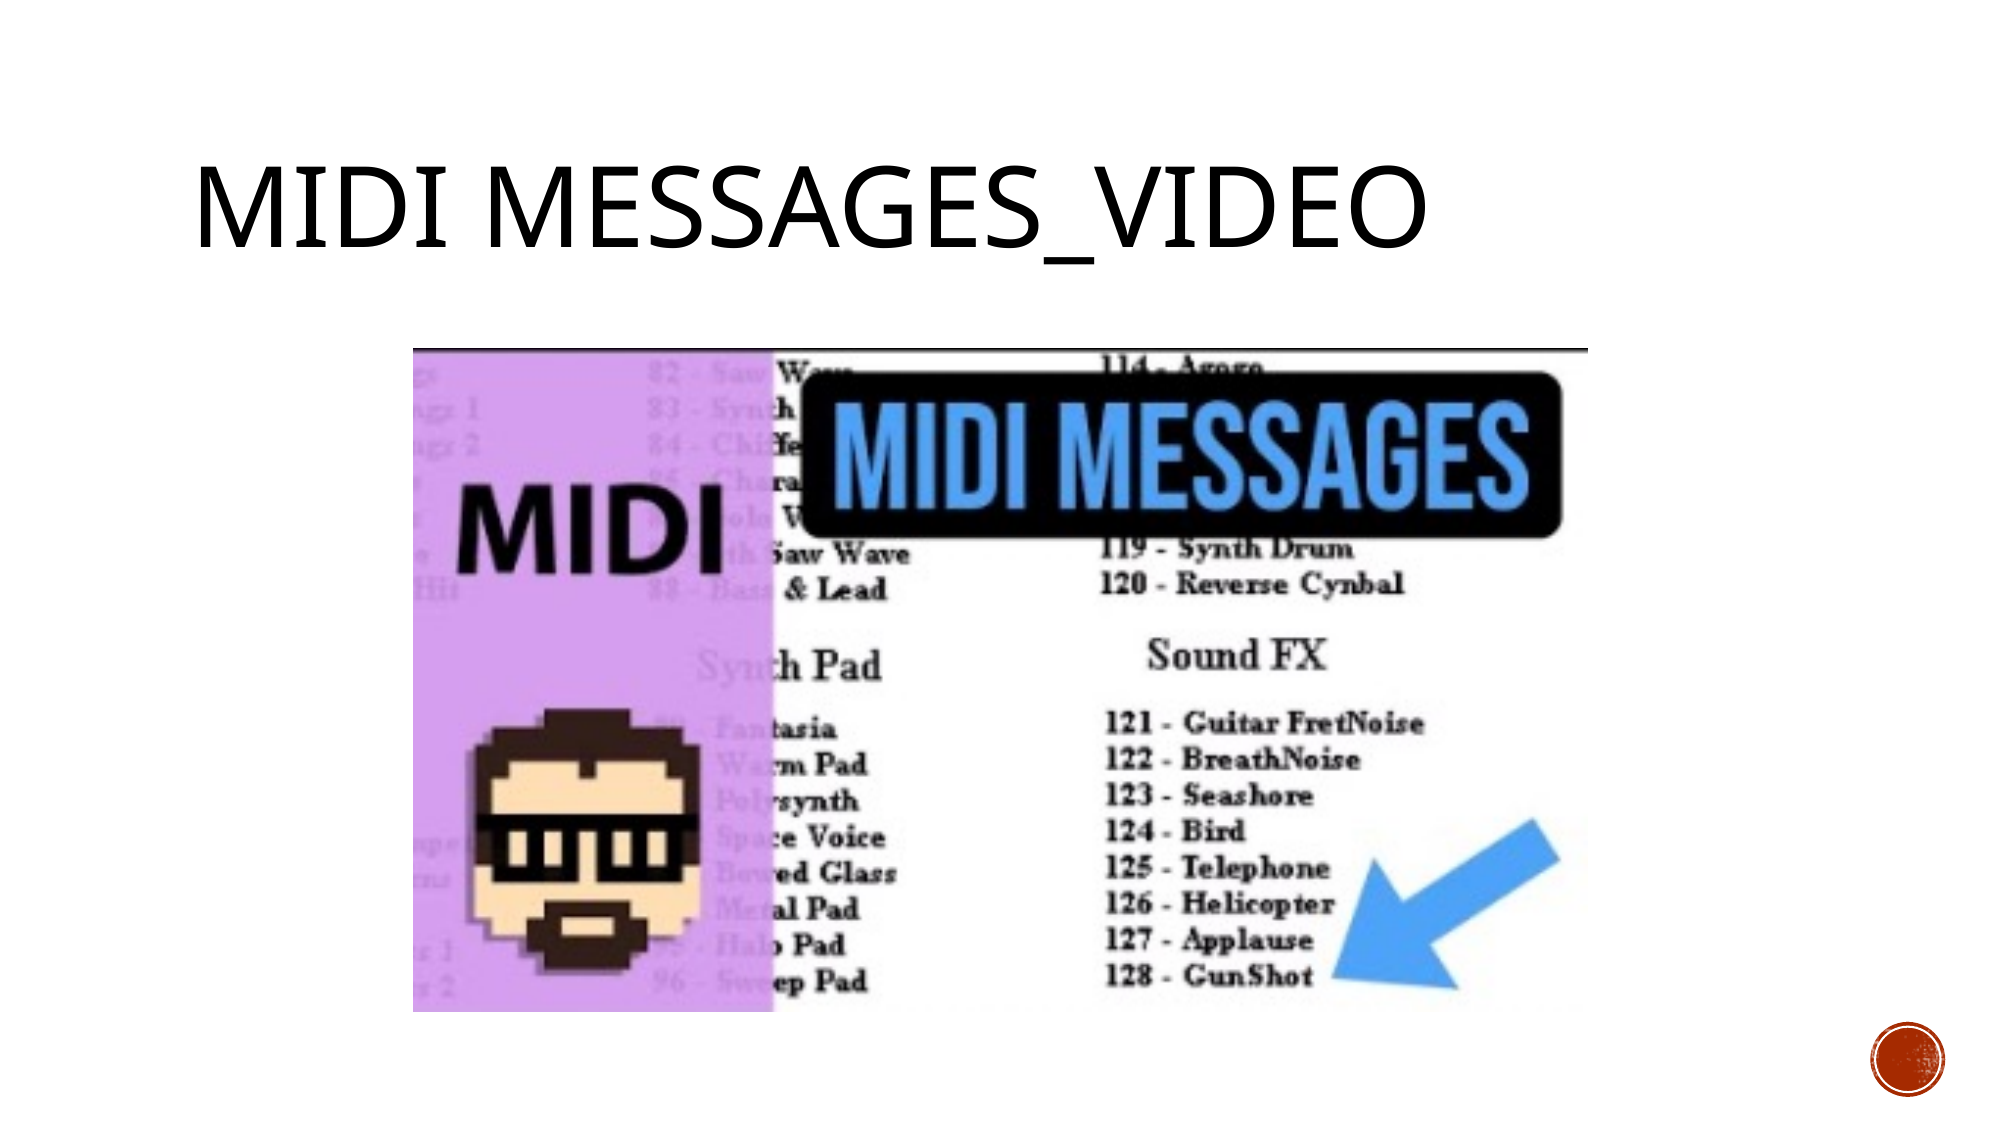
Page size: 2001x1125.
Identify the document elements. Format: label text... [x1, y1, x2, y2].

title MIDI Messages_Video [175, 79, 1826, 344]
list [415, 351, 1587, 1009]
